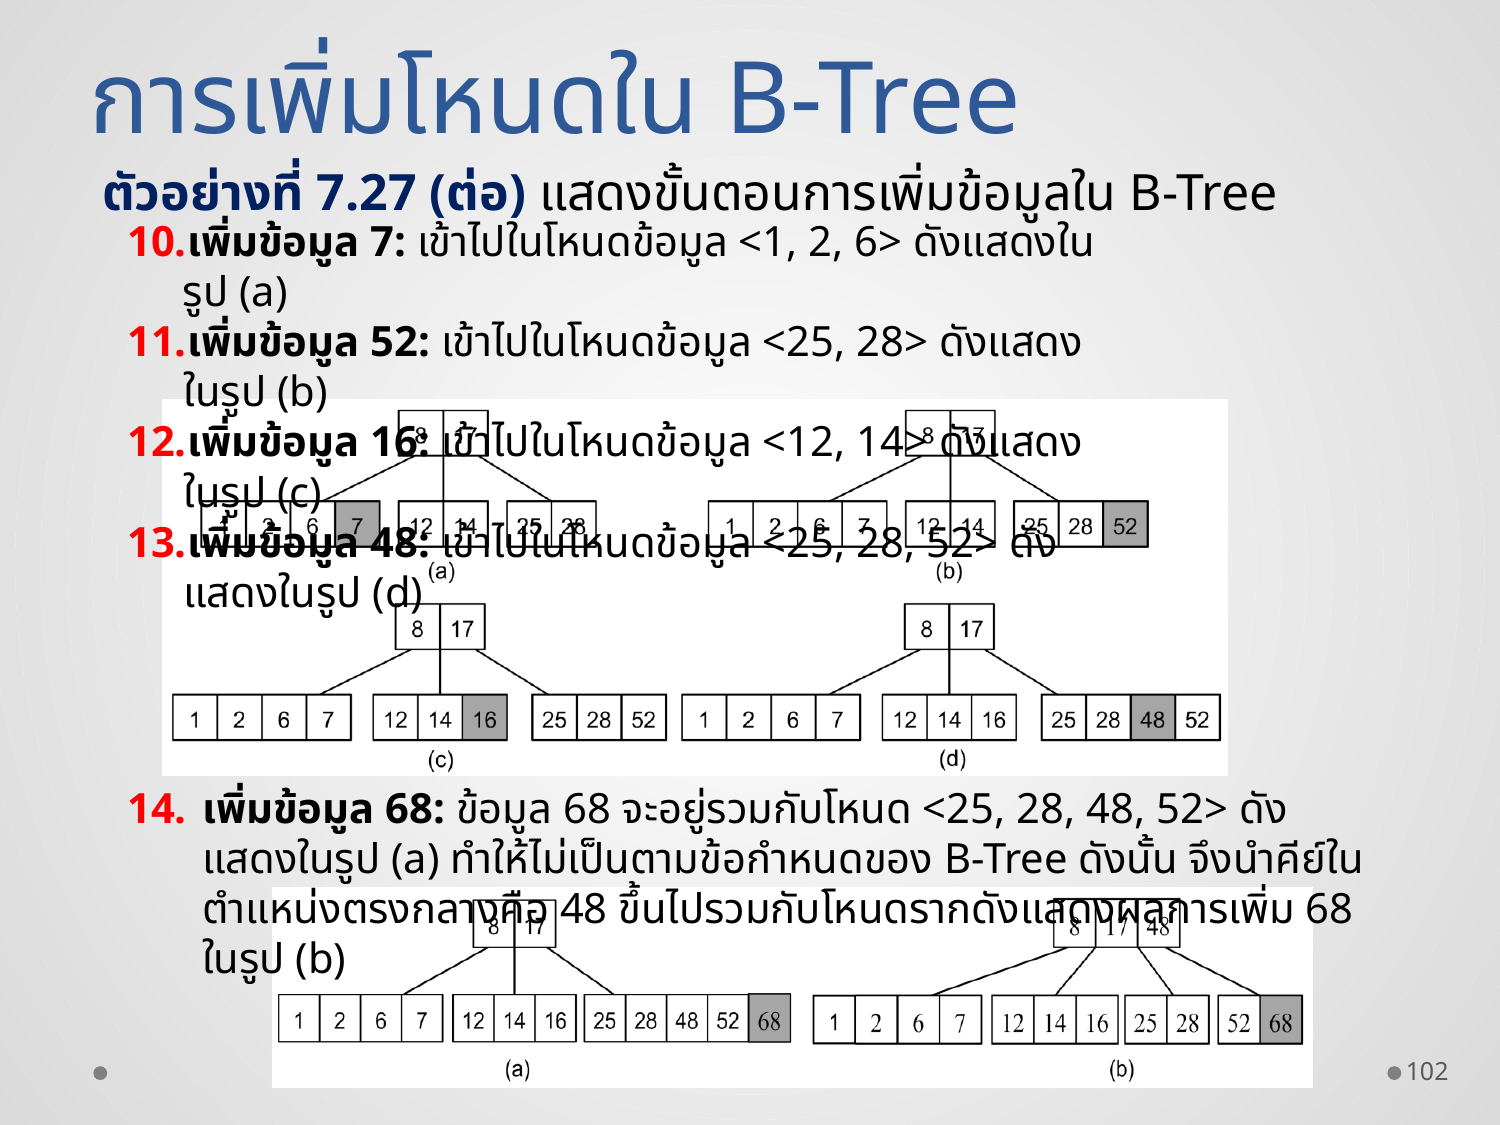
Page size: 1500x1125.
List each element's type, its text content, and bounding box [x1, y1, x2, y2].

text_box การเพิ่มโหนดใน B-Tree [74, 24, 1425, 175]
picture [162, 399, 1228, 776]
text_box เพิ่มข้อมูล 7: เข้าไปในโหนดข้อมูล <1, 2, 6> ดังแสดงในรูป (a) เพิ่มข้อมูล 52: เข้าไปในโหนดข้อมูล <25, 28> ดังแสดงในรูป (b) เพิ่มข้อมูล 16: เข้าไปในโหนดข้อมูล <12, 14> ดังแสดงในรูป (c) เพิ่มข้อมูล 48: เข้าไปในโหนดข้อมูล <25, 28, 52> ดังแสดงในรูป (d) [112, 207, 1125, 623]
text_box เพิ่มข้อมูล 68: ข้อมูล 68 จะอยู่รวมกับโหนด <25, 28, 48, 52> ดังแสดงในรูป (a) ทำให้ไม่เป็นตามข้อกำหนดของ B-Tree ดังนั้น จึงนำคีย์ในตำแหน่งตรงกลางคือ 48 ขึ้นไปรวมกับโหนดรากดังแสดงผลการเพิ่ม 68 ในรูป (b) [112, 774, 1388, 990]
picture [272, 887, 1313, 1088]
slide_number 102 [1401, 1042, 1494, 1103]
text_box ตัวอย่างที่ 7.27 (ต่อ) แสดงขั้นตอนการเพิ่มข้อมูลใน B-Tree [87, 153, 1438, 228]
